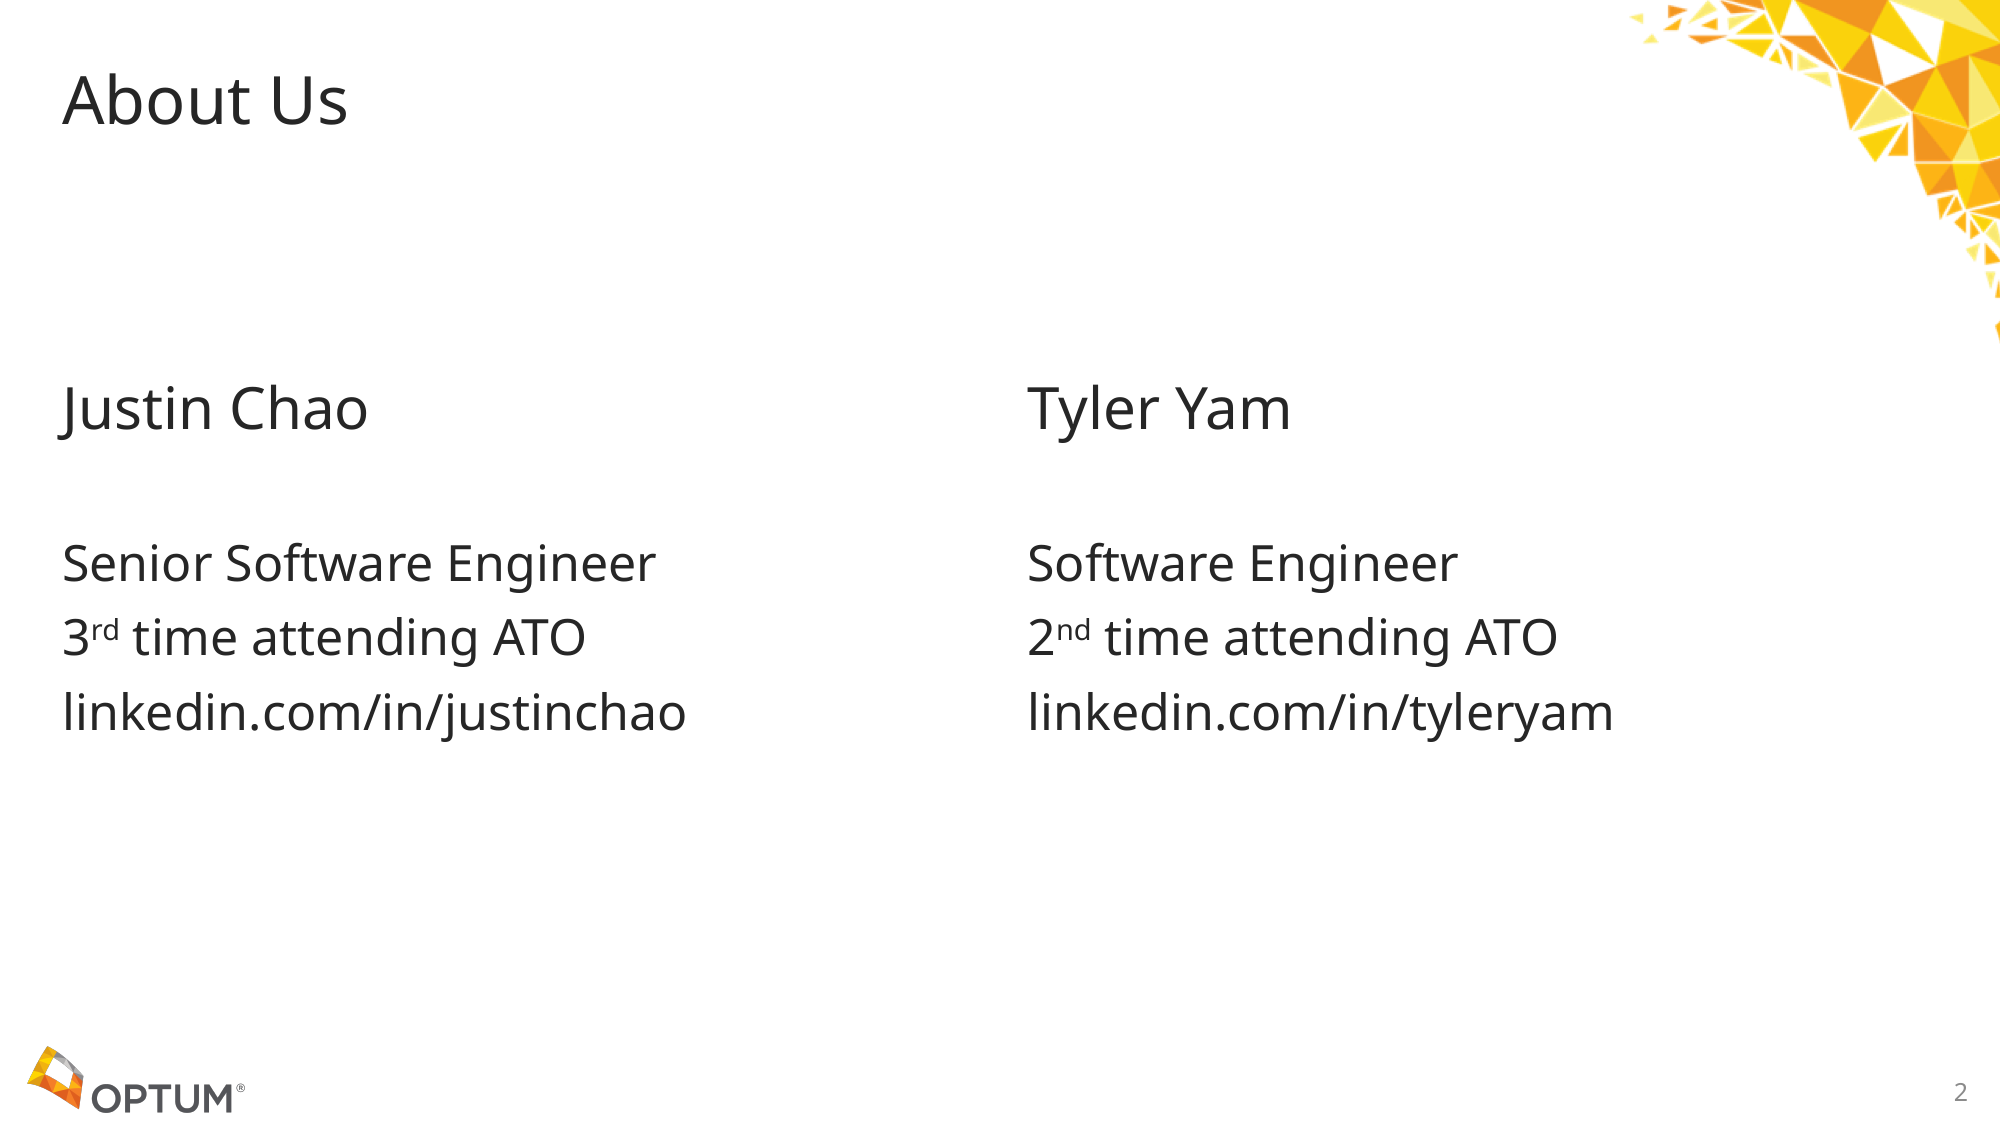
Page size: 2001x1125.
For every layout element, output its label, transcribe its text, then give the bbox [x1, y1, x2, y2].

picture [5, 1024, 267, 1125]
list Tyler Yam Software Engineer 2nd time attending ATO linkedin.com/in/tyleryam [1012, 197, 1956, 1028]
slide_number 2 [1832, 1049, 1984, 1109]
list Justin Chao Senior Software Engineer 3rd time attending ATO linkedin.com/in/justinchao [47, 197, 988, 1028]
title About Us [47, 28, 1863, 178]
picture [1629, 0, 2000, 344]
